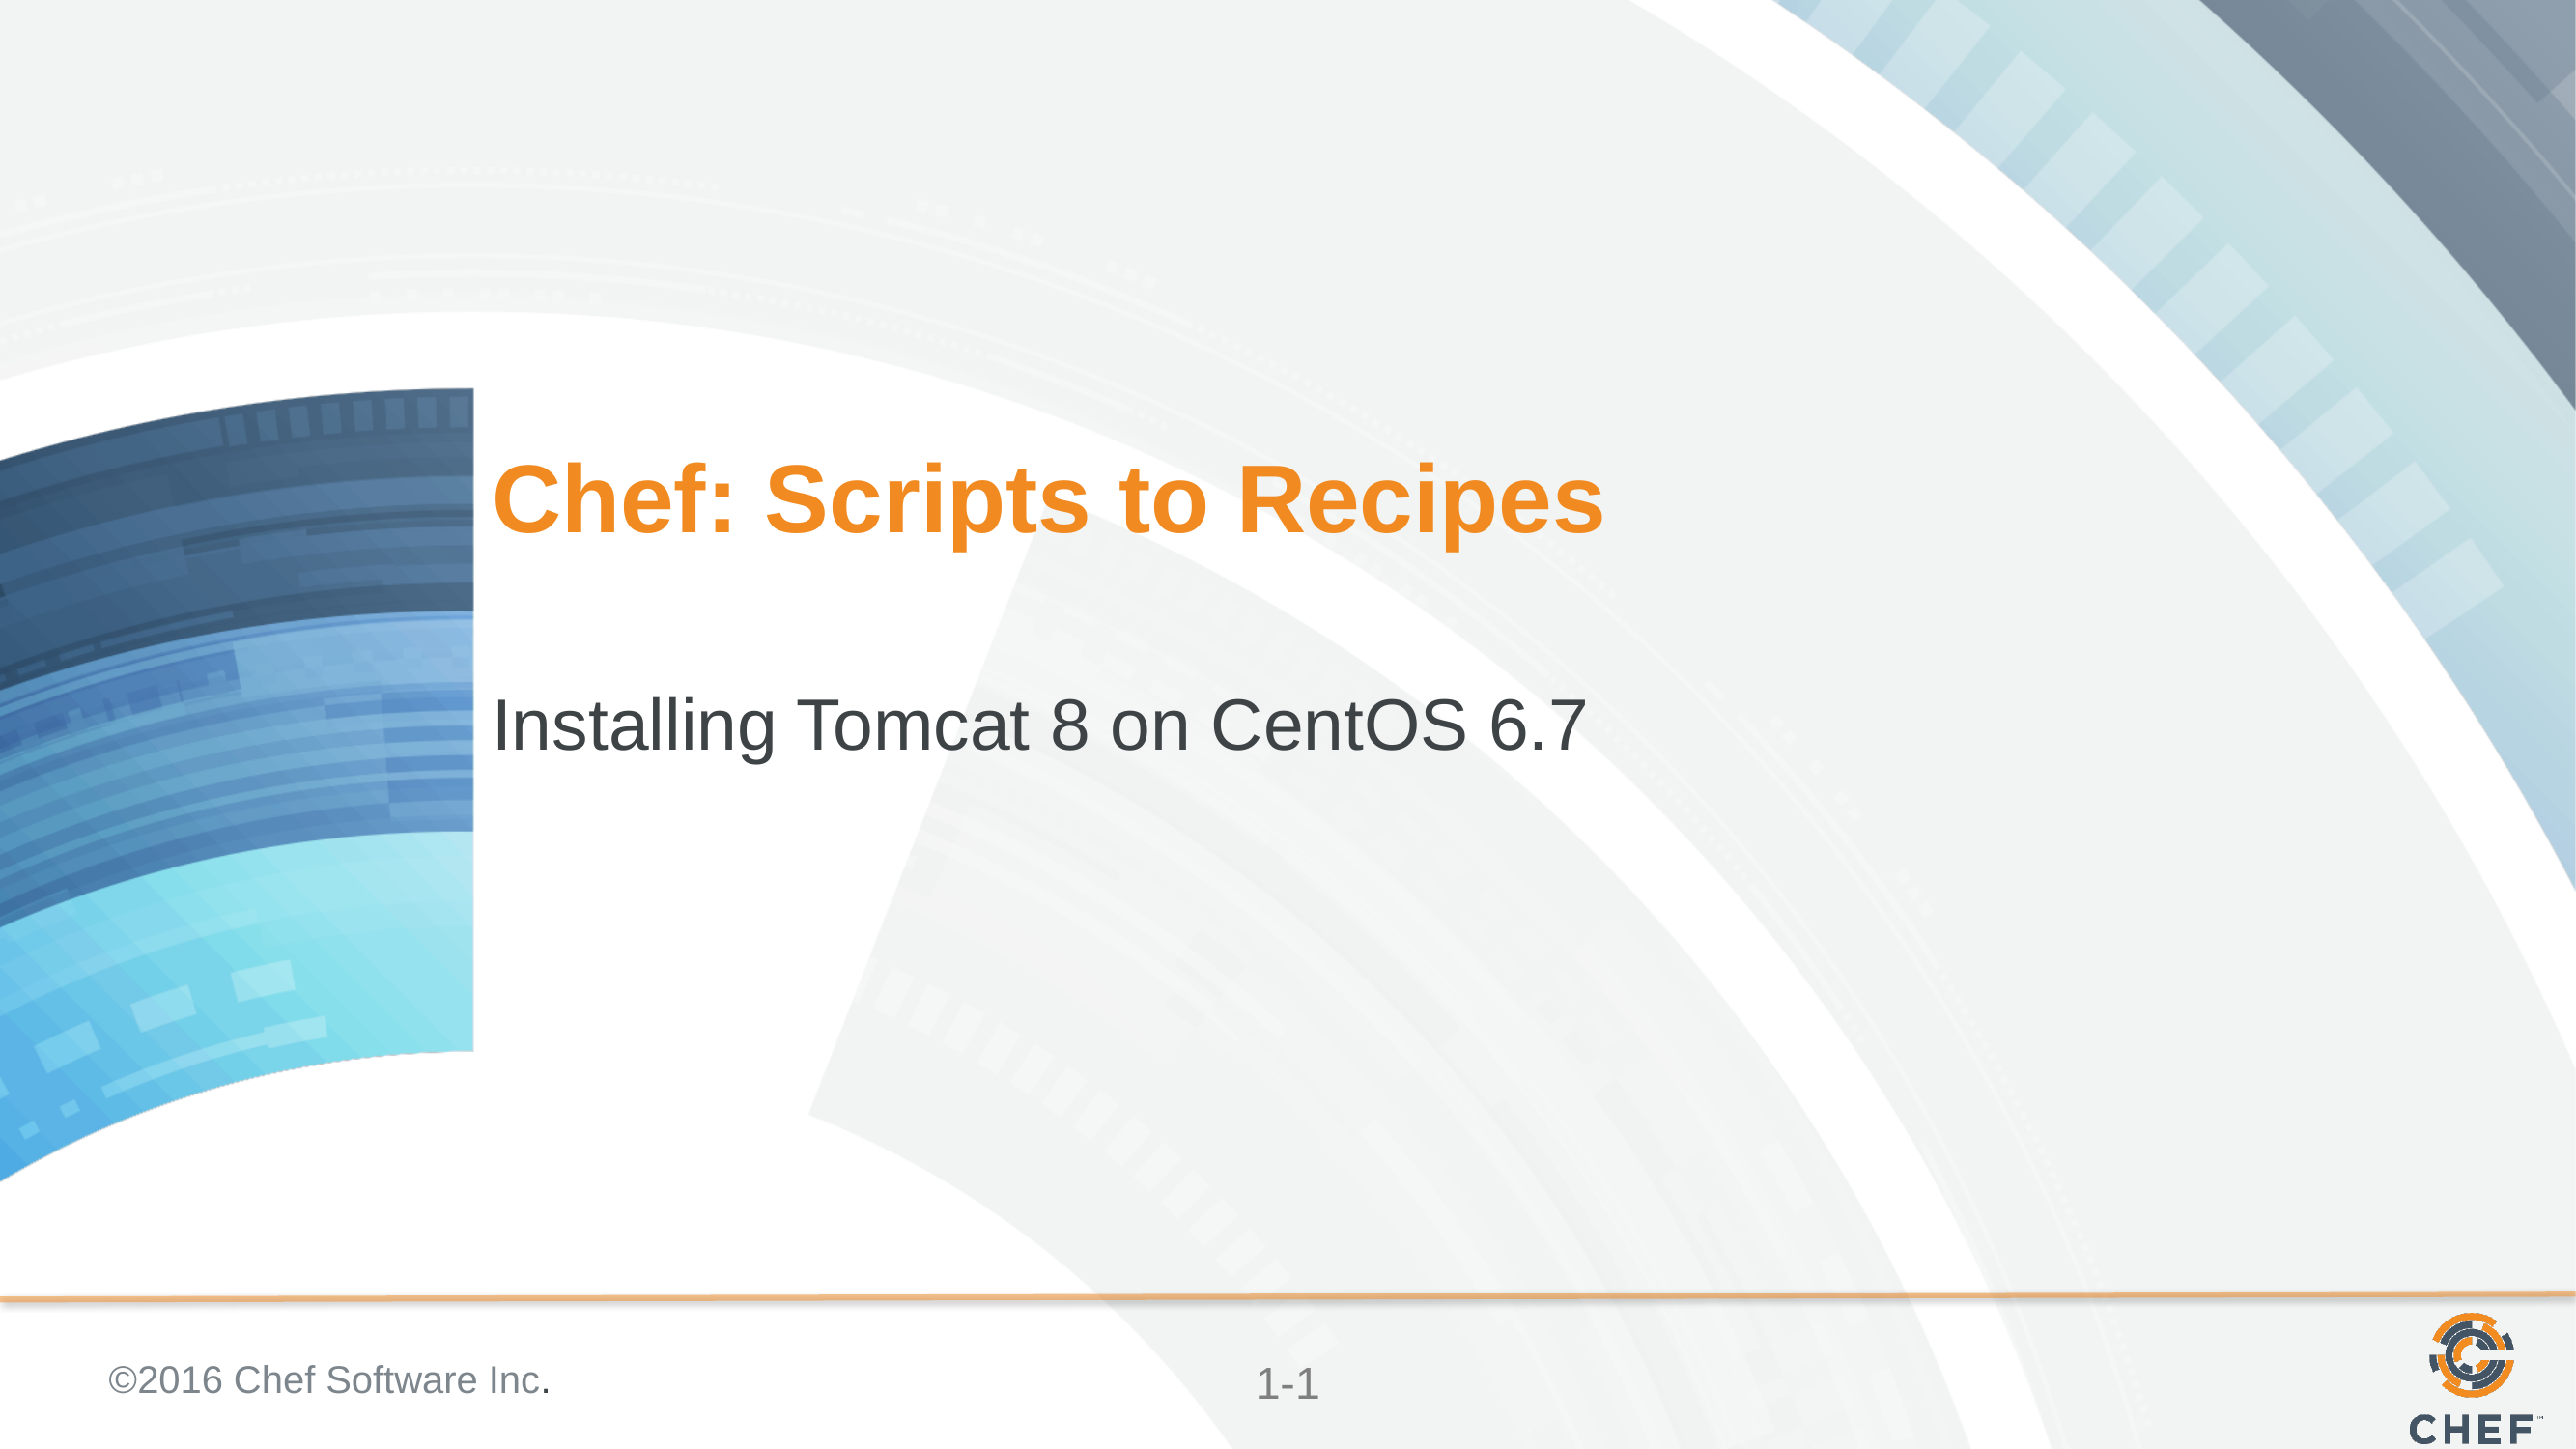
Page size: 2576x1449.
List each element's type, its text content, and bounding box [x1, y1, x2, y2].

title Chef: Scripts to Recipes [477, 395, 2217, 608]
picture [0, 0, 2576, 1296]
picture [0, 1297, 2576, 1449]
list Installing Tomcat 8 on CentOS 6.7 [477, 663, 2217, 781]
